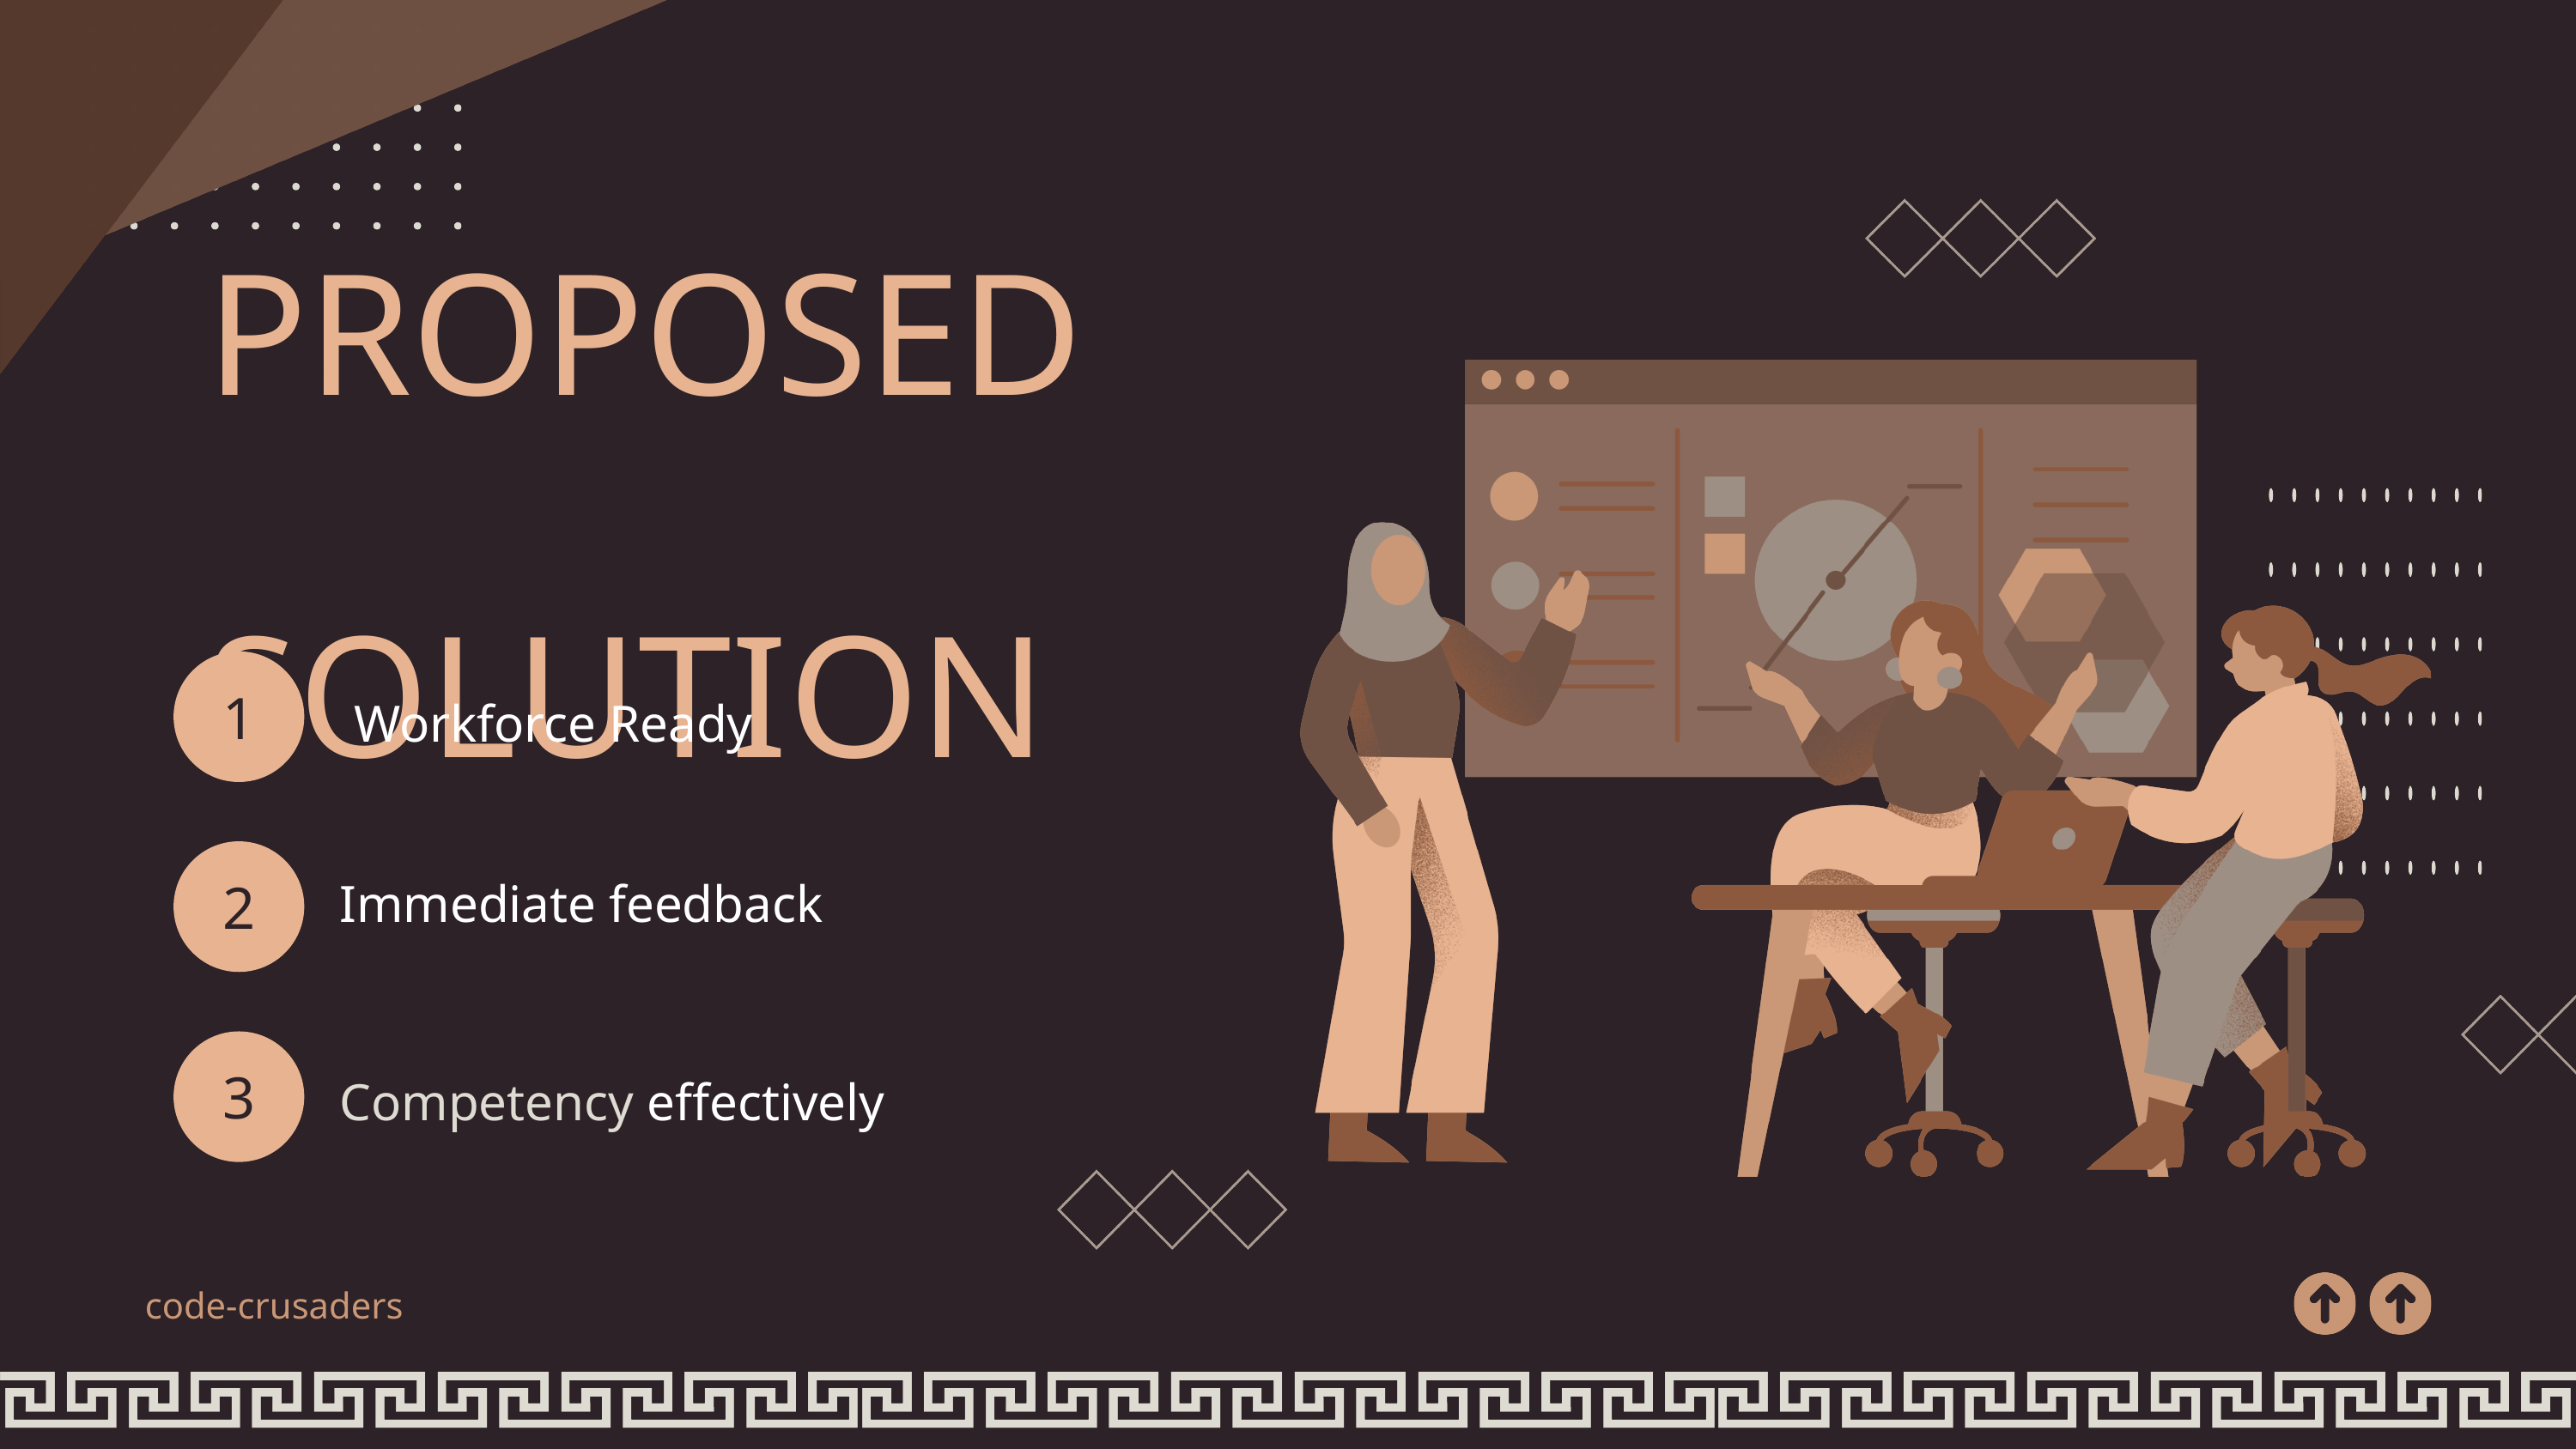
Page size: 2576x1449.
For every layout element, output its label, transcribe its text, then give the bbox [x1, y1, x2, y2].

text_box [1712, 1371, 2576, 1428]
text_box [1864, 198, 2097, 278]
text_box [1056, 1169, 1289, 1250]
text_box [2369, 1272, 2432, 1335]
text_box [173, 651, 305, 1162]
text_box Competency effectively [339, 1080, 1179, 1131]
text_box Workforce Ready [354, 702, 1193, 753]
text_box Immediate feedback [339, 882, 1179, 933]
text_box [2432, 487, 2482, 876]
text_box [0, 0, 694, 374]
text_box [856, 1371, 1712, 1428]
text_box [1298, 360, 2432, 1177]
text_box [2293, 1272, 2356, 1335]
text_box code-crusaders [144, 1276, 646, 1326]
text_box [2460, 995, 2576, 1075]
text_box PROPOSED SOLUTION [206, 247, 1258, 791]
text_box [0, 1371, 856, 1428]
